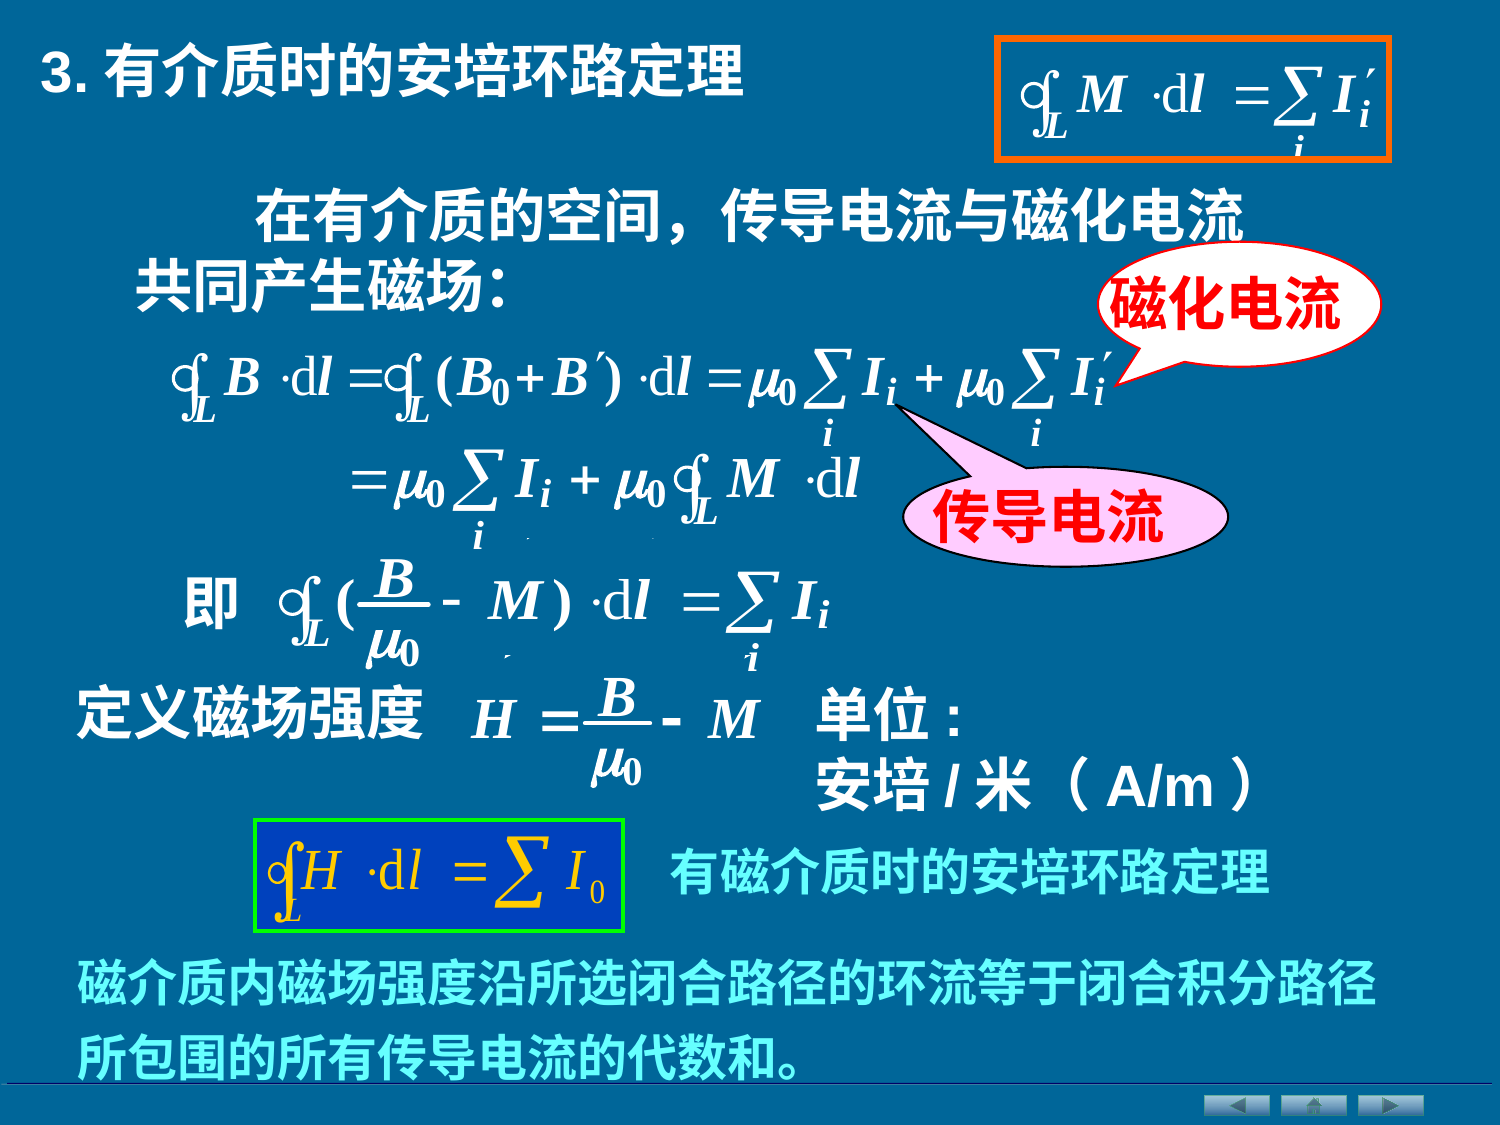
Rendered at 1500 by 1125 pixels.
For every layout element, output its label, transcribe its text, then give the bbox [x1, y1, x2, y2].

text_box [465, 655, 771, 793]
text_box [1139, 241, 1340, 260]
text_box 有磁介质时的安培环路定理 [655, 833, 1435, 909]
text_box 3.有介质时的安培环路定理 [26, 26, 1067, 111]
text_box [170, 336, 1116, 453]
text_box 磁介质内磁场强度沿所选闭合路径的环流等于闭合积分路径所包围的所有传导电流的代数和。 [62, 928, 1437, 1094]
text_box [954, 461, 1139, 472]
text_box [278, 538, 841, 678]
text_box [997, 38, 1390, 168]
text_box 传导电流 [917, 472, 1326, 558]
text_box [342, 437, 878, 556]
text_box [1119, 345, 1348, 385]
text_box 即 [168, 558, 273, 644]
text_box 在有介质的空间，传导电流与磁化电流 共同产生磁场： [119, 171, 1408, 327]
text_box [256, 821, 622, 930]
text_box [903, 496, 917, 537]
text_box 单位: 安培/米（A/m） [799, 670, 1414, 826]
text_box 磁化电流 [1094, 260, 1443, 345]
text_box [973, 558, 1158, 567]
text_box 定义磁场强度 [61, 668, 460, 754]
